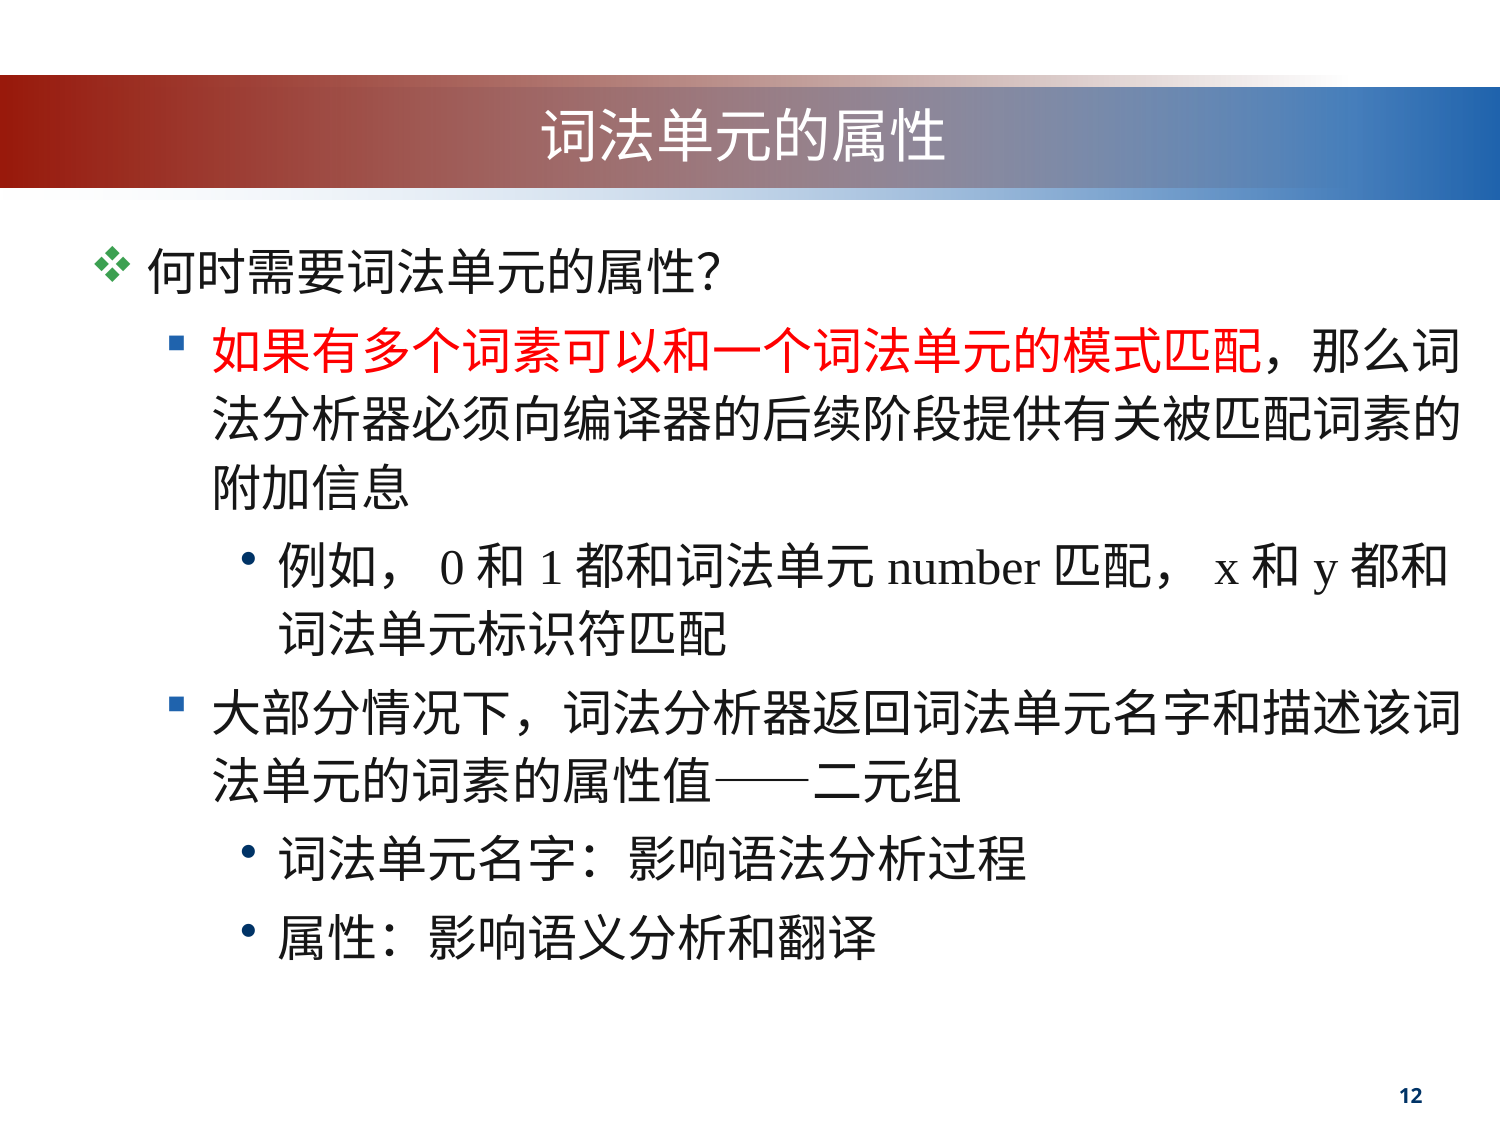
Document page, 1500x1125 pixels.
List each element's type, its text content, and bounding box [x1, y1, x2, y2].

slide_number 12 [1087, 1074, 1438, 1117]
list 何时需要词法单元的属性？ 如果有多个词素可以和一个词法单元的模式匹配，那么词法分析器必须向编译器的后续阶段提供有关被匹配词素的附加信息 例如，0和1都和词法单元number匹配，x和y都和词法单元标识符匹配 大部分情况下，词法分析器返回词法单元名字和描述该词法单元的词素的属性值——二元组 词法单元名字：影响语法分析过程 属性：影响语义分析和翻译 [74, 224, 1500, 1088]
title 词法单元的属性 [137, 87, 1351, 181]
